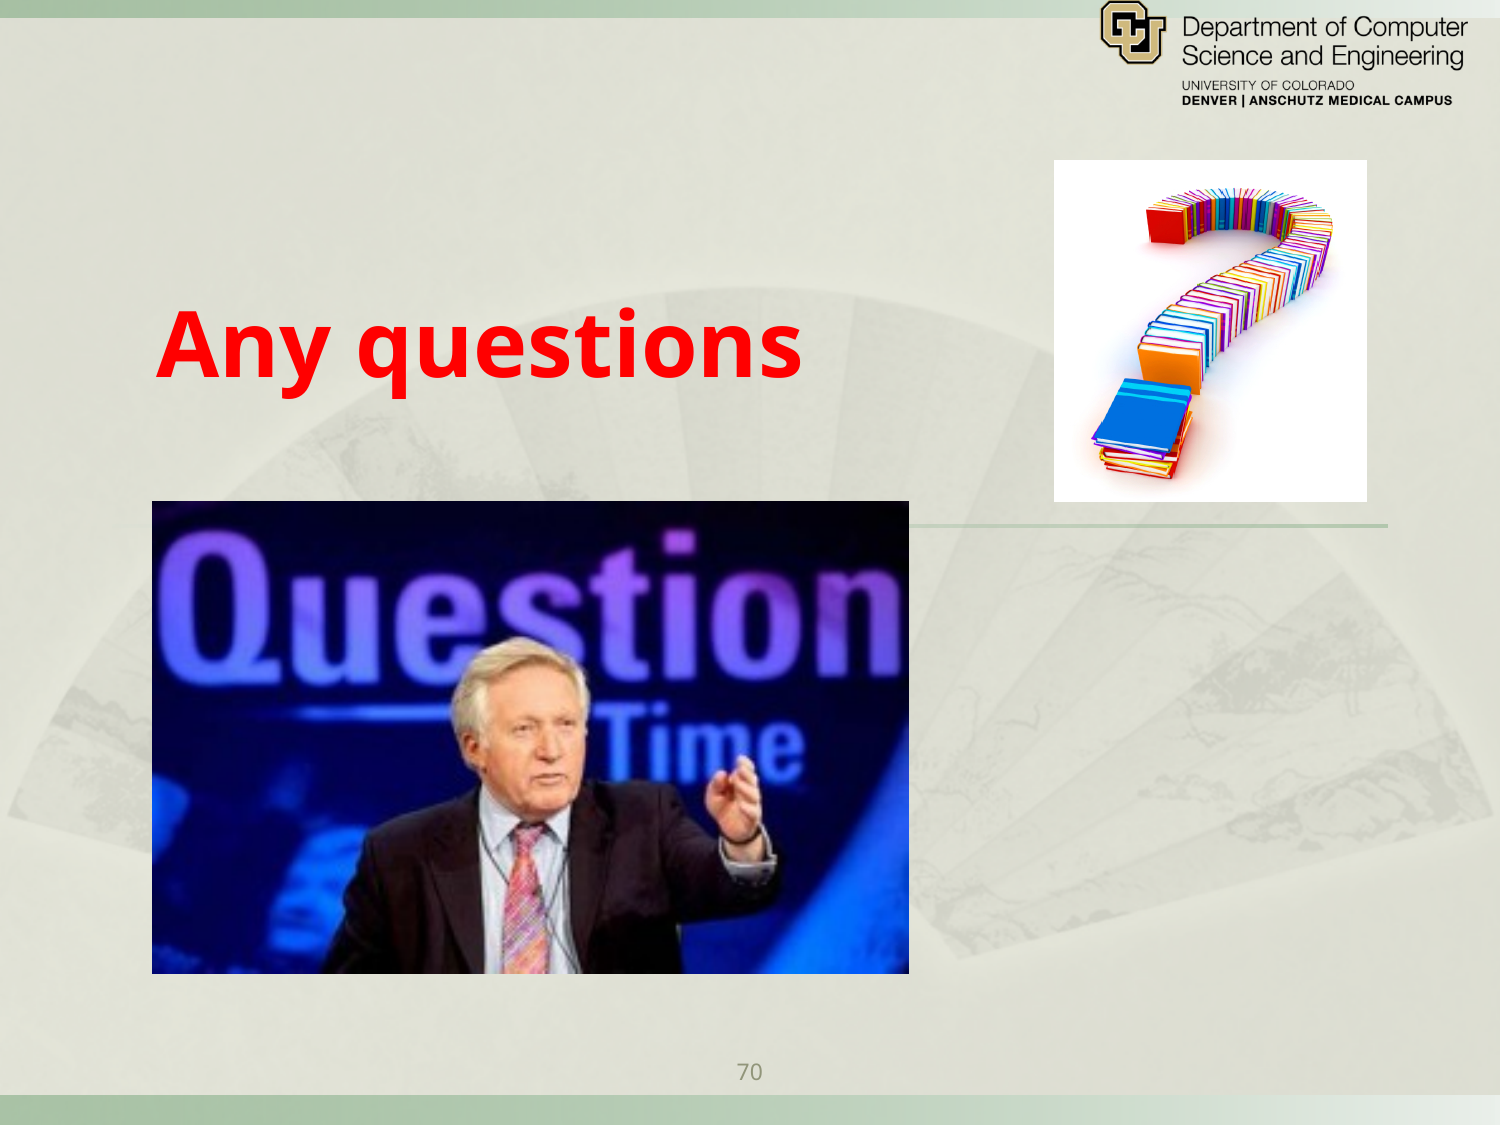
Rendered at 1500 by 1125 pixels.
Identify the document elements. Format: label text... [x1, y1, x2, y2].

slide_number 70 [675, 1050, 825, 1097]
picture [1053, 160, 1368, 503]
title Any questions [141, 278, 953, 404]
picture [1098, 0, 1469, 109]
picture [151, 501, 910, 974]
